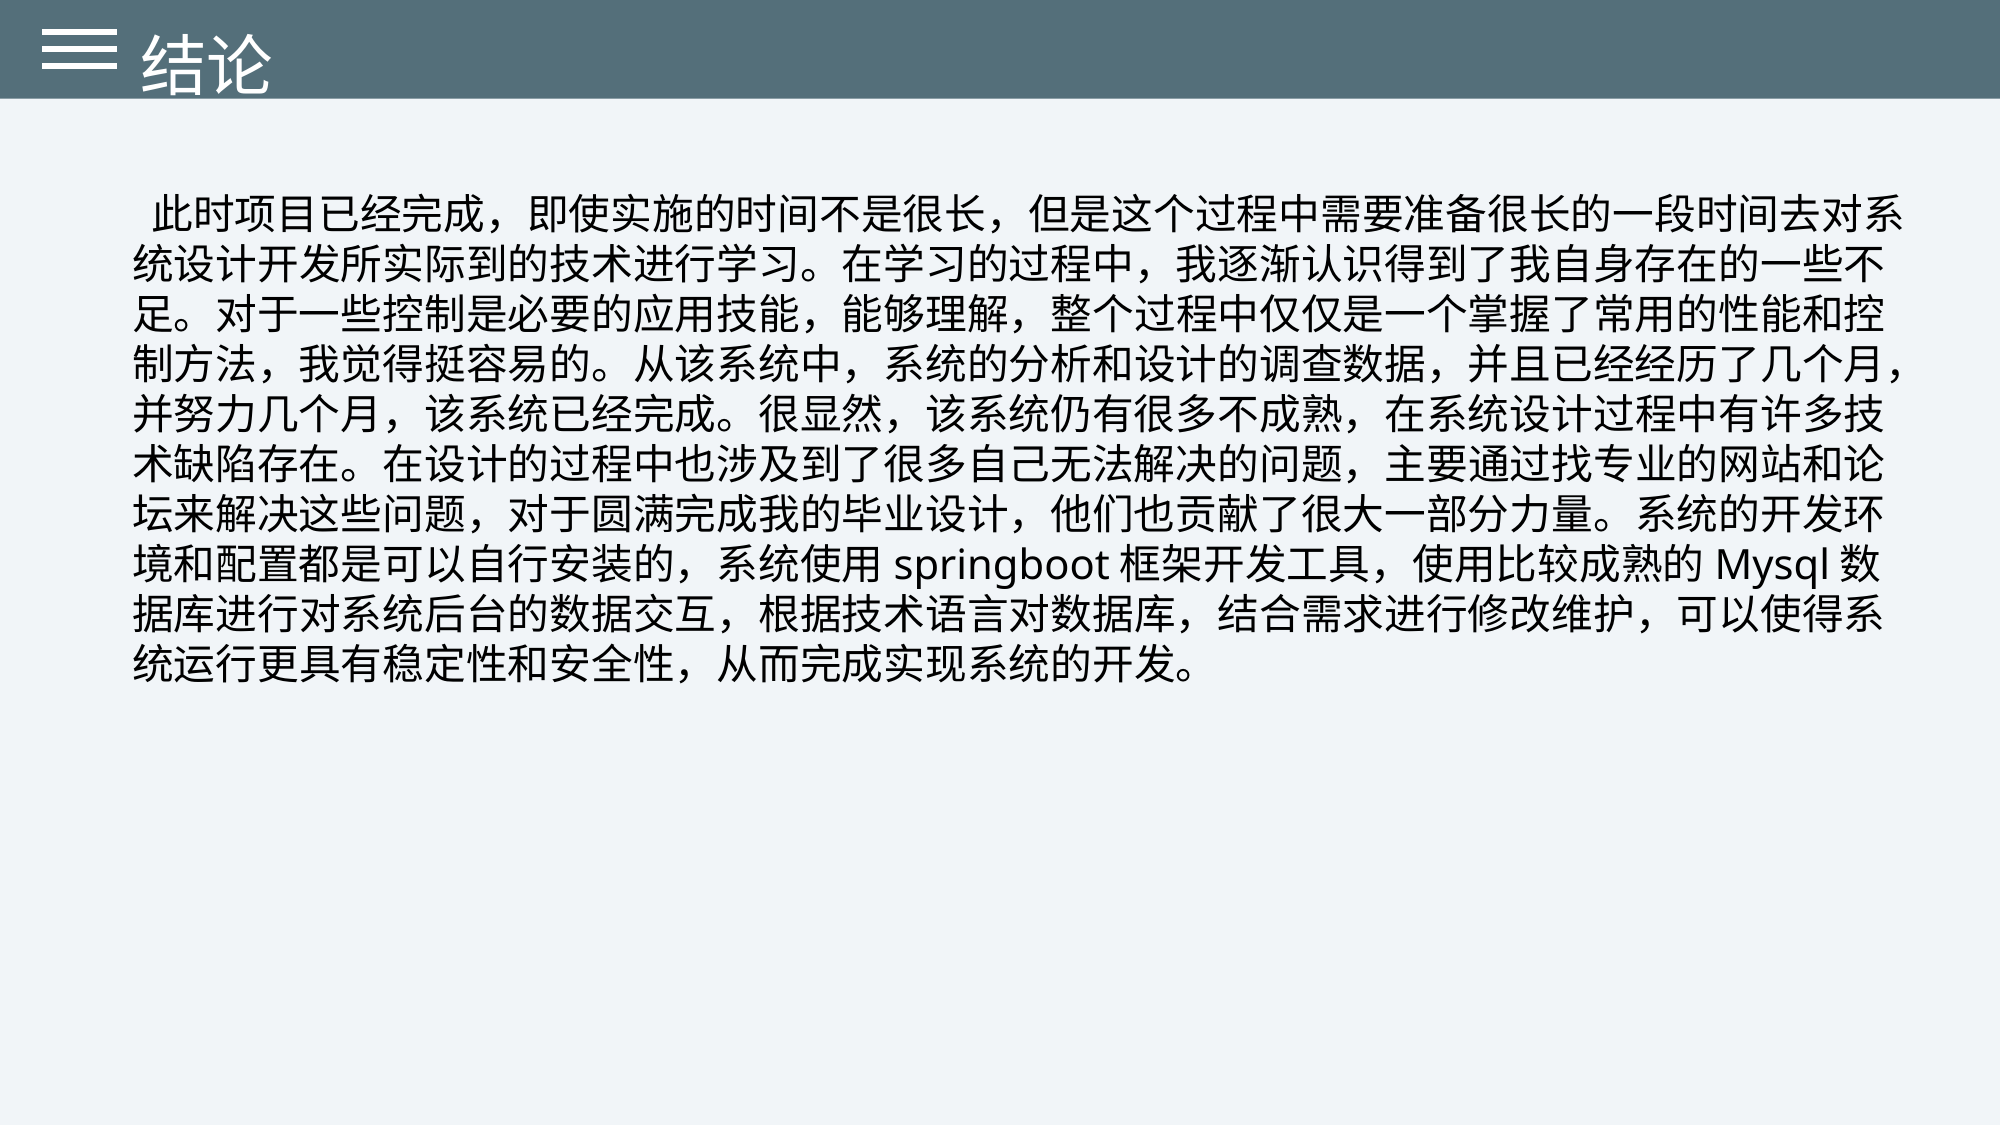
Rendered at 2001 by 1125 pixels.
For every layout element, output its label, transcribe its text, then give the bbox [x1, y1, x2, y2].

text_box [42, 32, 118, 67]
text_box 结论 [125, 16, 687, 112]
text_box [0, 0, 2000, 100]
text_box 此时项目已经完成，即使实施的时间不是很长，但是这个过程中需要准备很长的一段时间去对系统设计开发所实际到的技术进行学习。在学习的过程中，我逐渐认识得到了我自身存在的一些不足。对于一些控制是必要的应用技能，能够理解，整个过程中仅仅是一个掌握了常用的性能和控制方法，我觉得挺容易的。从该系统中，系统的分析和设计的调查数据，并且已经经历了几个月，并努力几个月，该系统已经完成。很显然，该系统仍有很多不成熟，在系统设计过程中有许多技术缺陷存在。在设计的过程中也涉及到了很多自己无法解决的问题，主要通过找专业的网站和论坛来解决这些问题，对于圆满完成我的毕业设计，他们也贡献了很大一部分力量。系统的开发环境和配置都是可以自行安装的，系统使用springboot框架开发工具，使用比较成熟的Mysql数据库进行对系统后台的数据交互，根据技术语言对数据库，结合需求进行修改维护，可以使得系统运行更具有稳定性和安全性，从而完成实现系统的开发。 [117, 130, 1933, 696]
